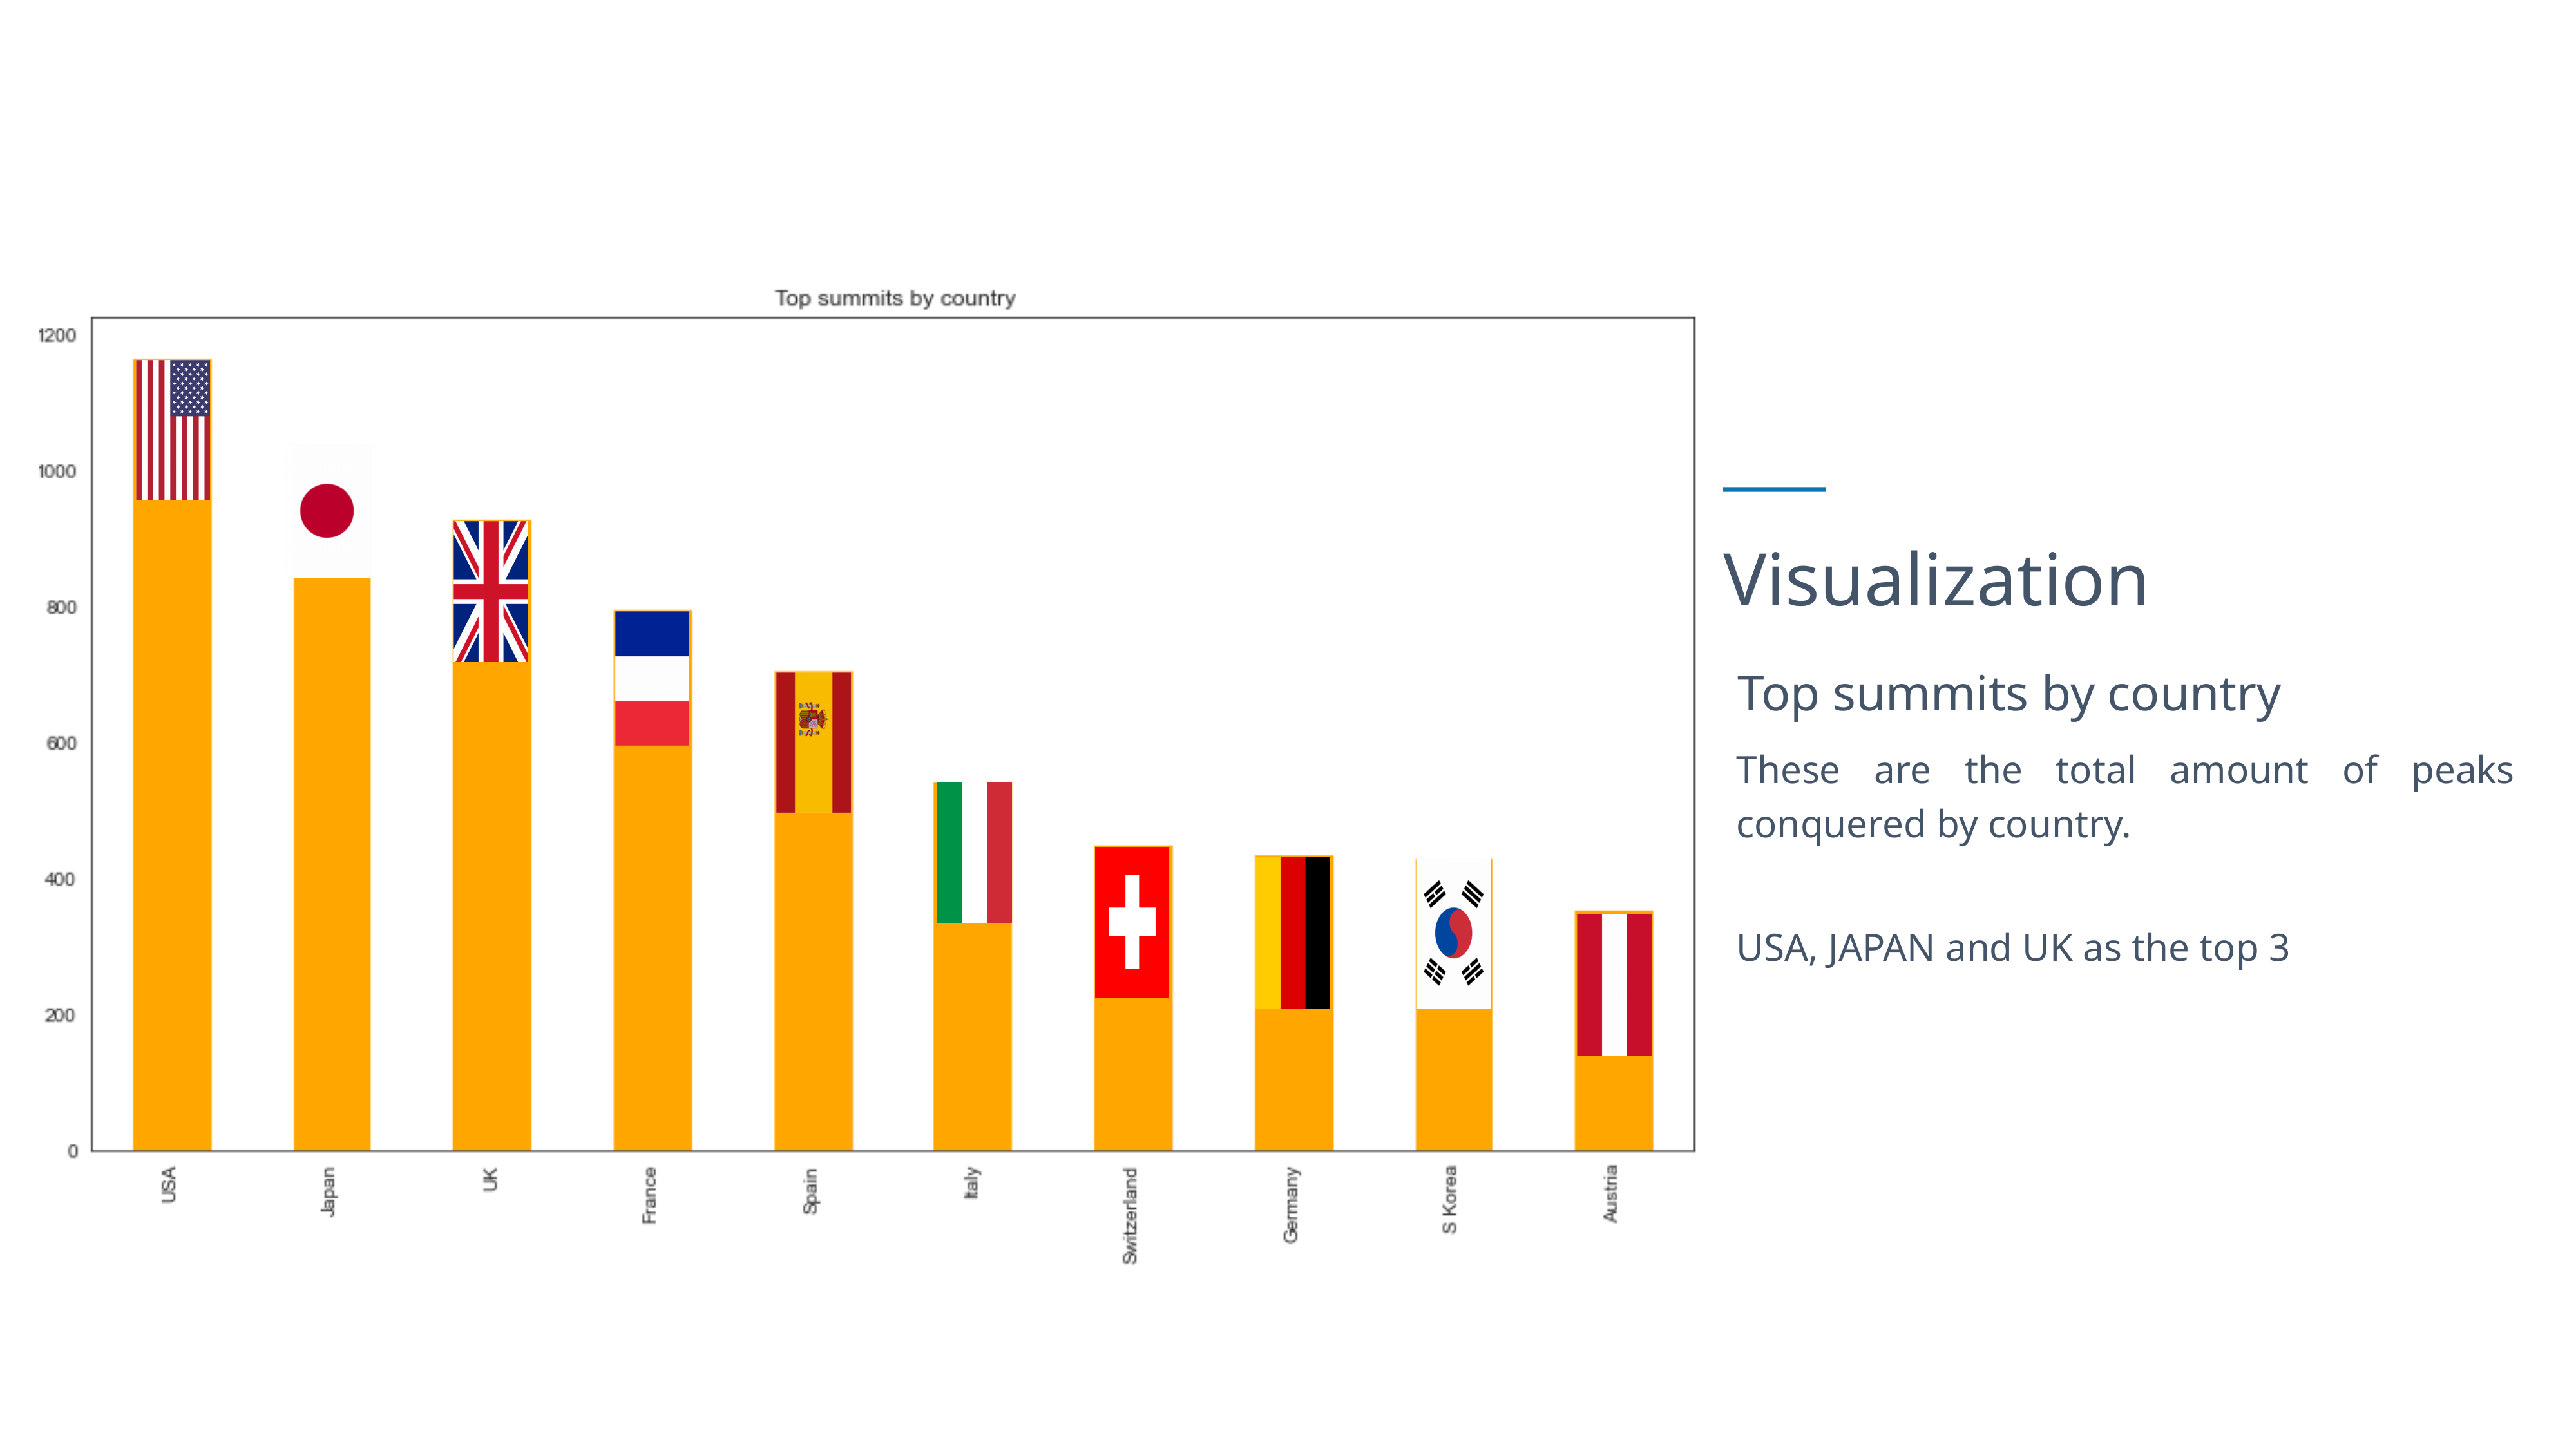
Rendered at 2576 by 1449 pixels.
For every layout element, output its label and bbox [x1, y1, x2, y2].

text_box [1713, 487, 2539, 1048]
picture [39, 266, 1697, 1275]
